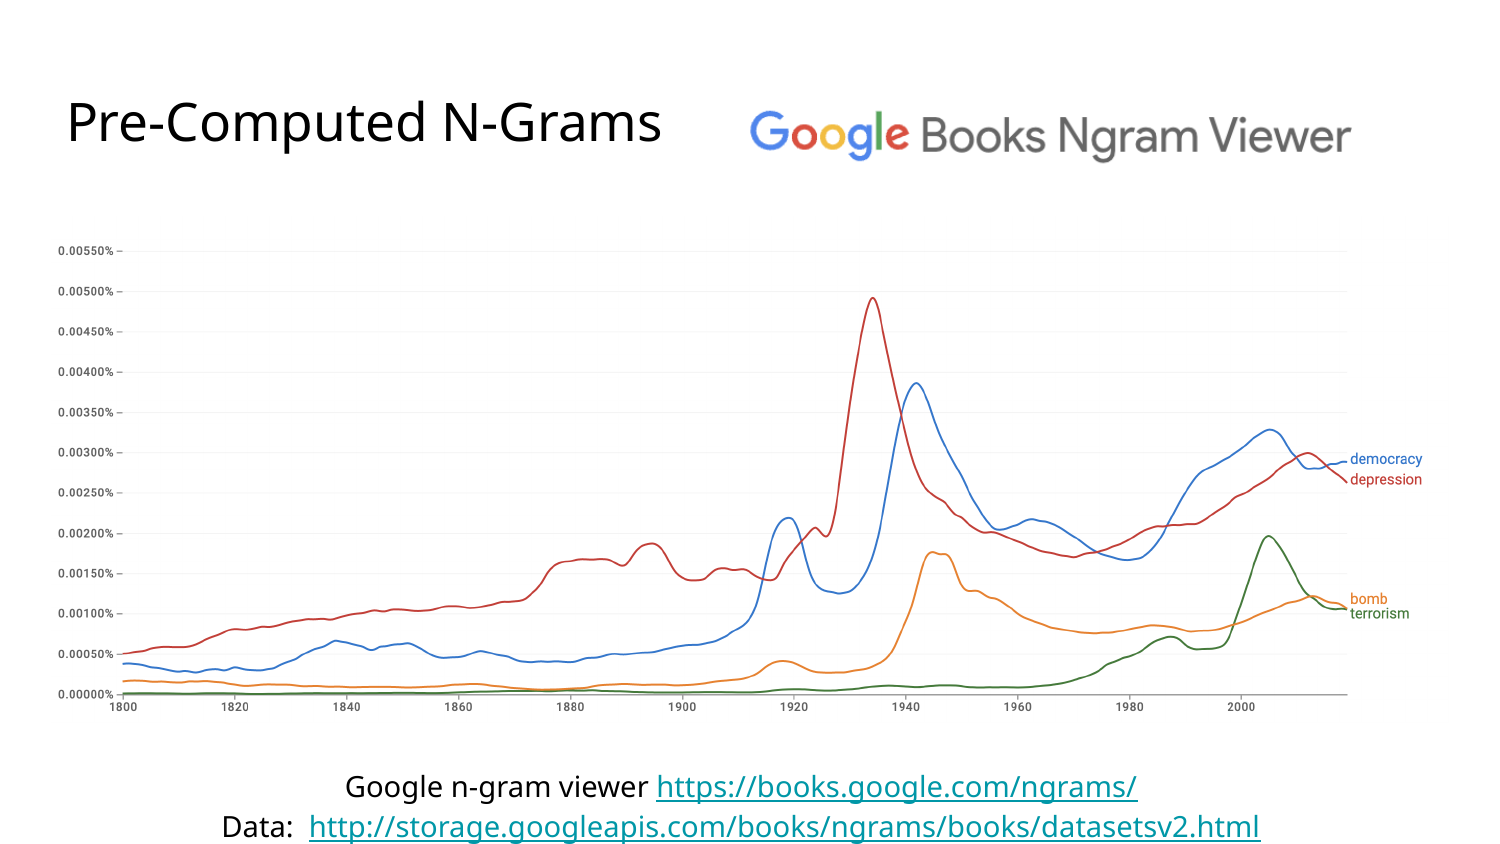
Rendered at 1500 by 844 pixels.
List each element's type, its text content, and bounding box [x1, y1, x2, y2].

text_box Google n-gram viewer https://books.google.com/ngrams/ Data: http://storage.googleapis.com/books/ngrams/books/datasetsv2.html [88, 761, 1402, 844]
picture [719, 74, 1450, 198]
title Pre-Computed N-Grams [51, 72, 720, 167]
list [50, 215, 1450, 723]
